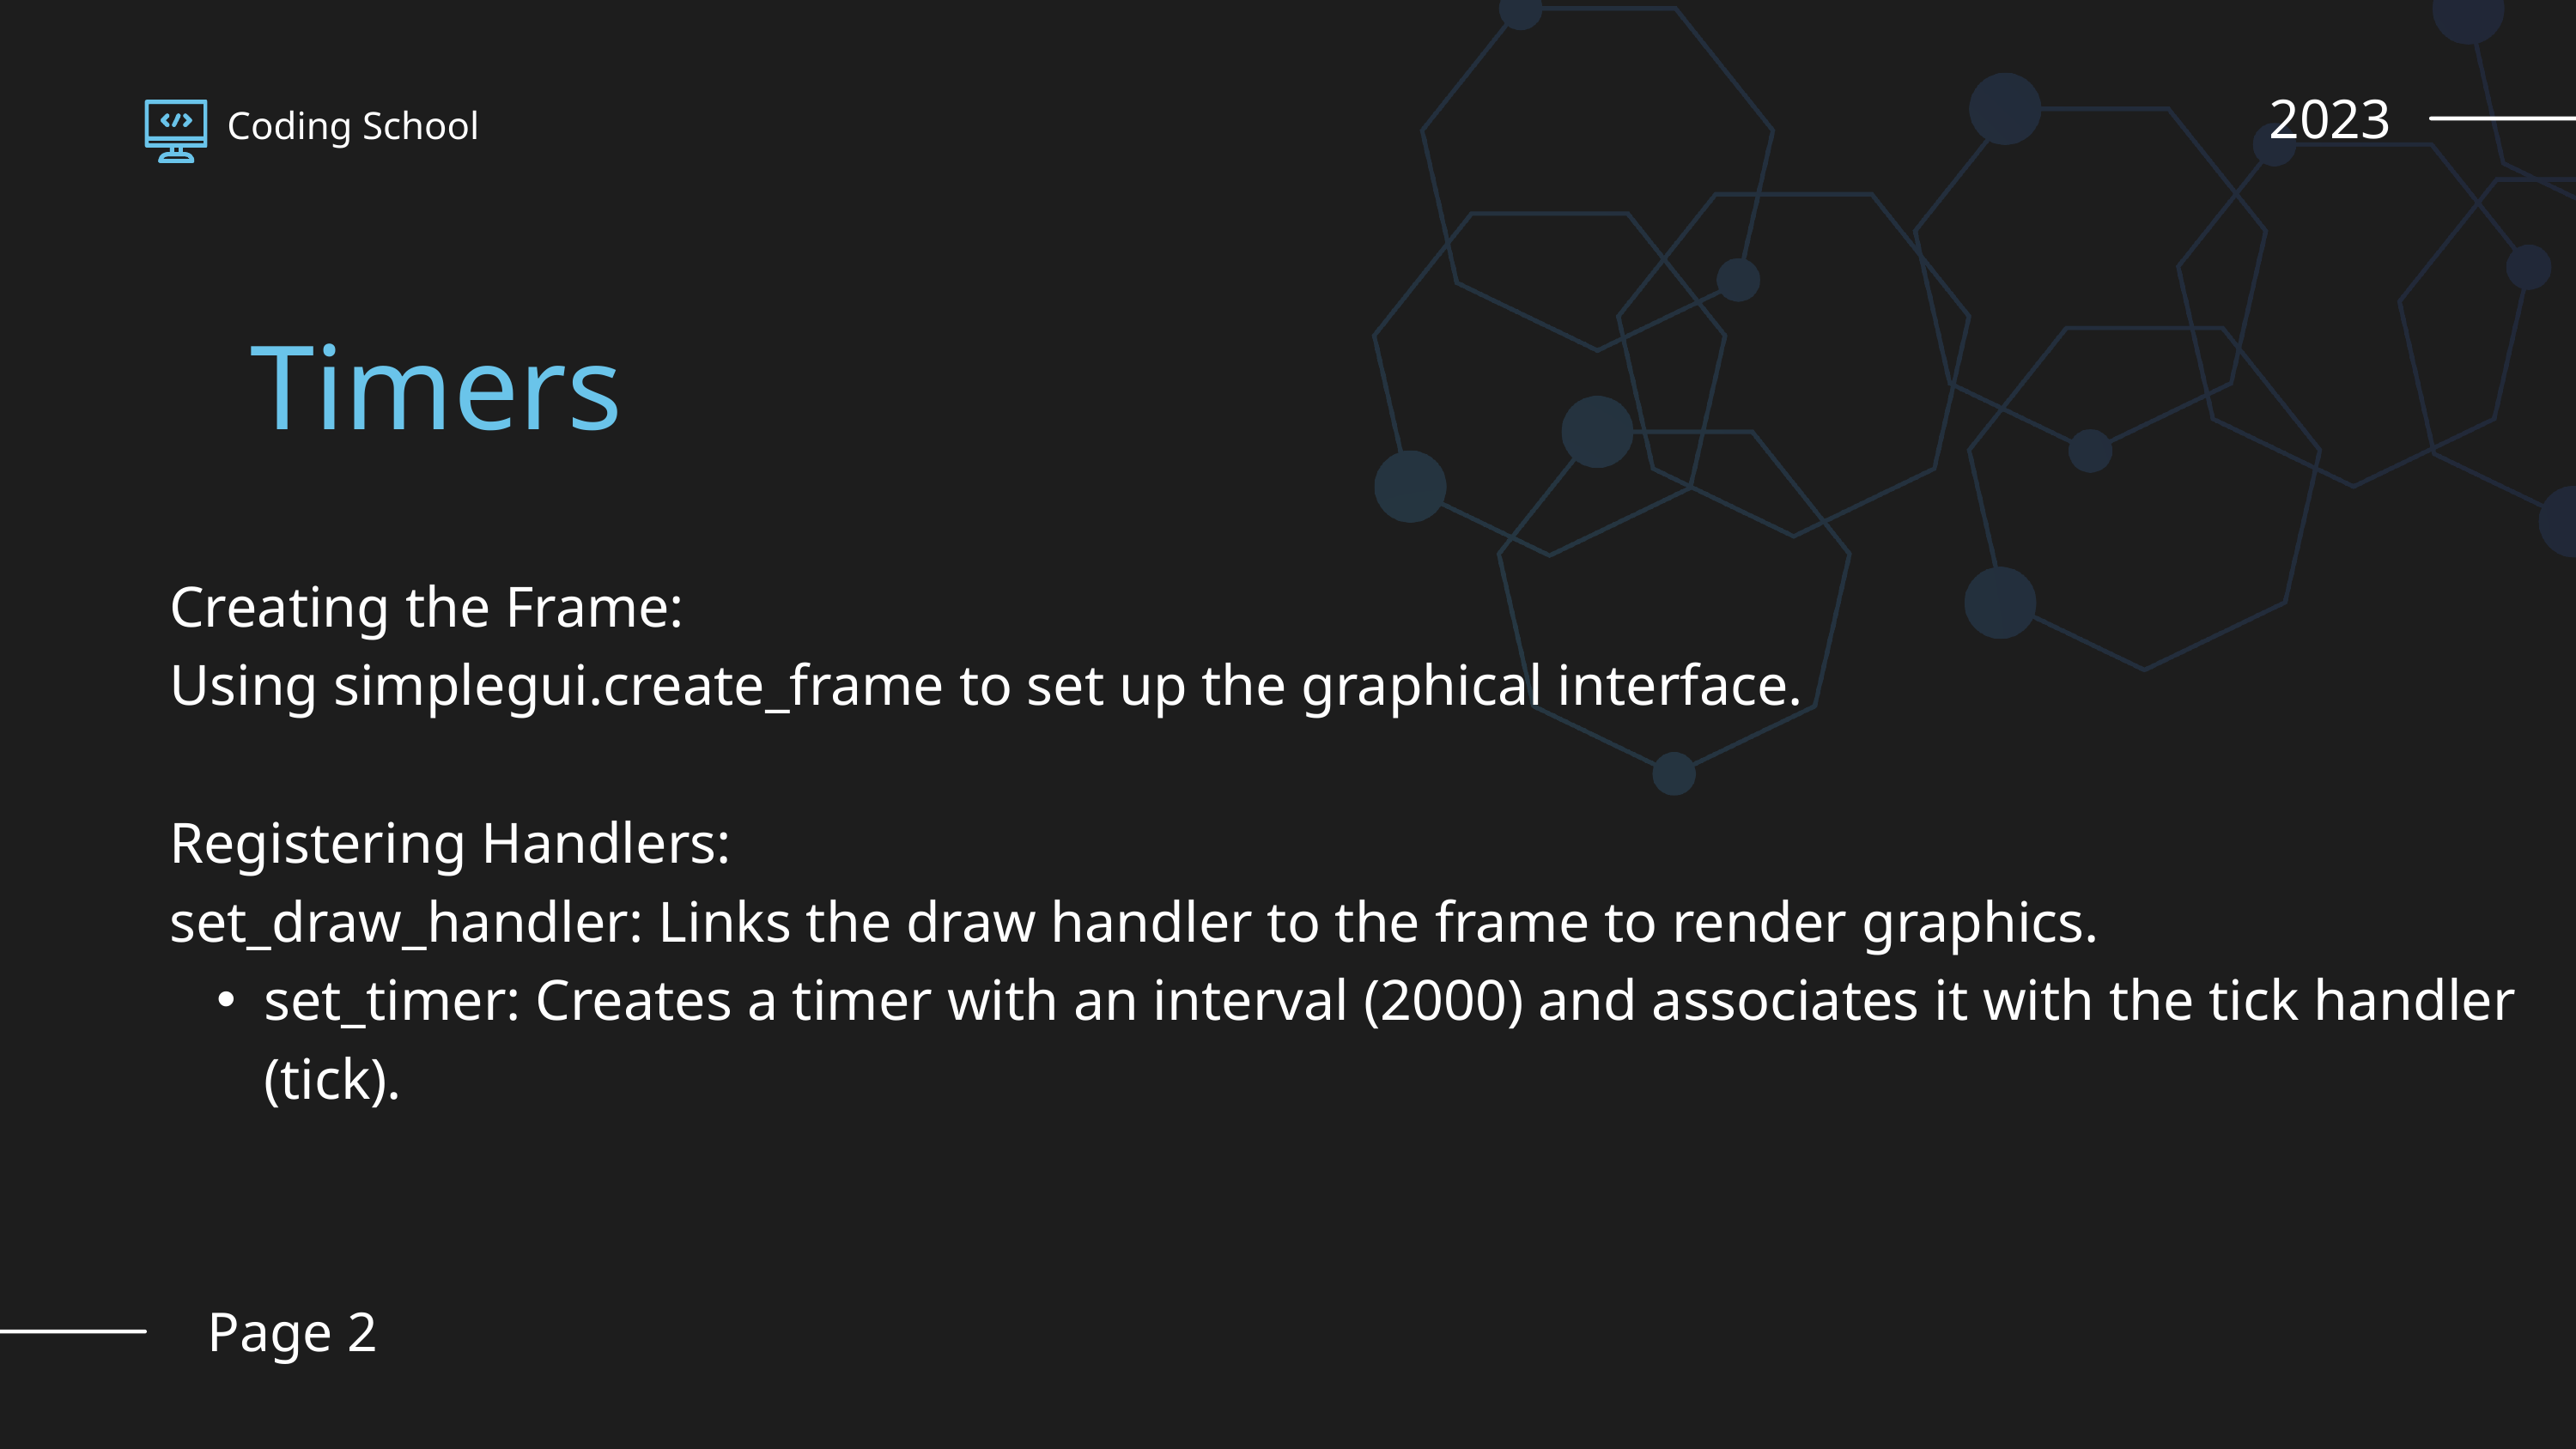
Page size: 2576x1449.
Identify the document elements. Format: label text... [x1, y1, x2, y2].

text_box [144, 100, 208, 163]
text_box Creating the Frame: Using simplegui.create_frame to set up the graphical interface. Registering Handlers: set_draw_handler: Links the draw handler to the frame to render graphics. set_timer: Creates a timer with an interval (2000) and associates it with the tick handler (tick). [169, 559, 2574, 1111]
text_box Timers [250, 332, 2310, 454]
text_box [1371, 0, 2576, 796]
text_box Coding School [227, 94, 614, 148]
text_box 2023 [2097, 93, 2392, 149]
text_box Page 2 [207, 1306, 502, 1362]
